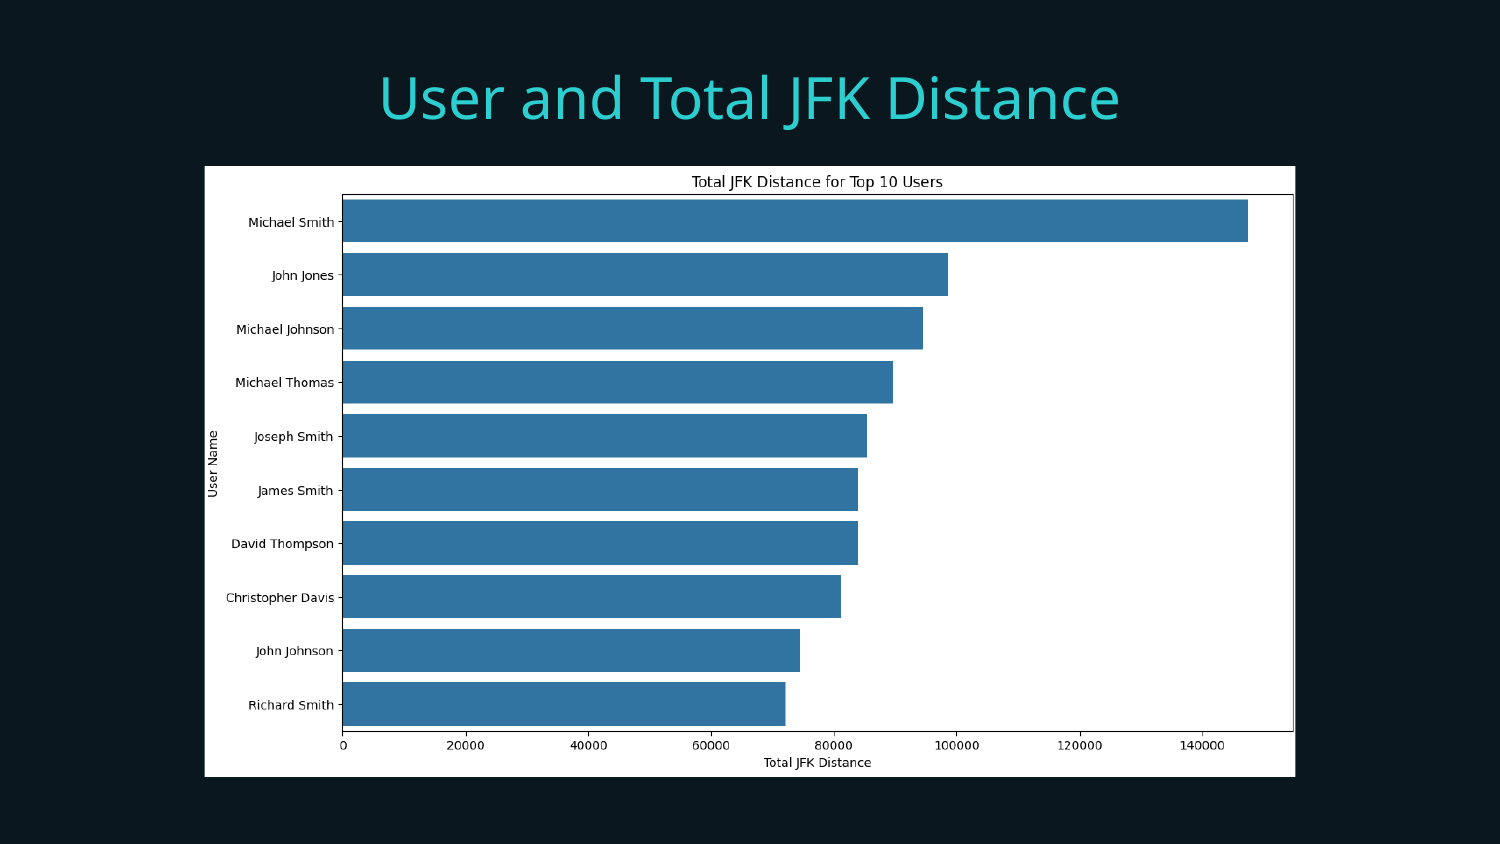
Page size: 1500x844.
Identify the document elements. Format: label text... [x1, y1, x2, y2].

title User and Total JFK Distance [117, 53, 1383, 148]
picture [204, 166, 1296, 777]
